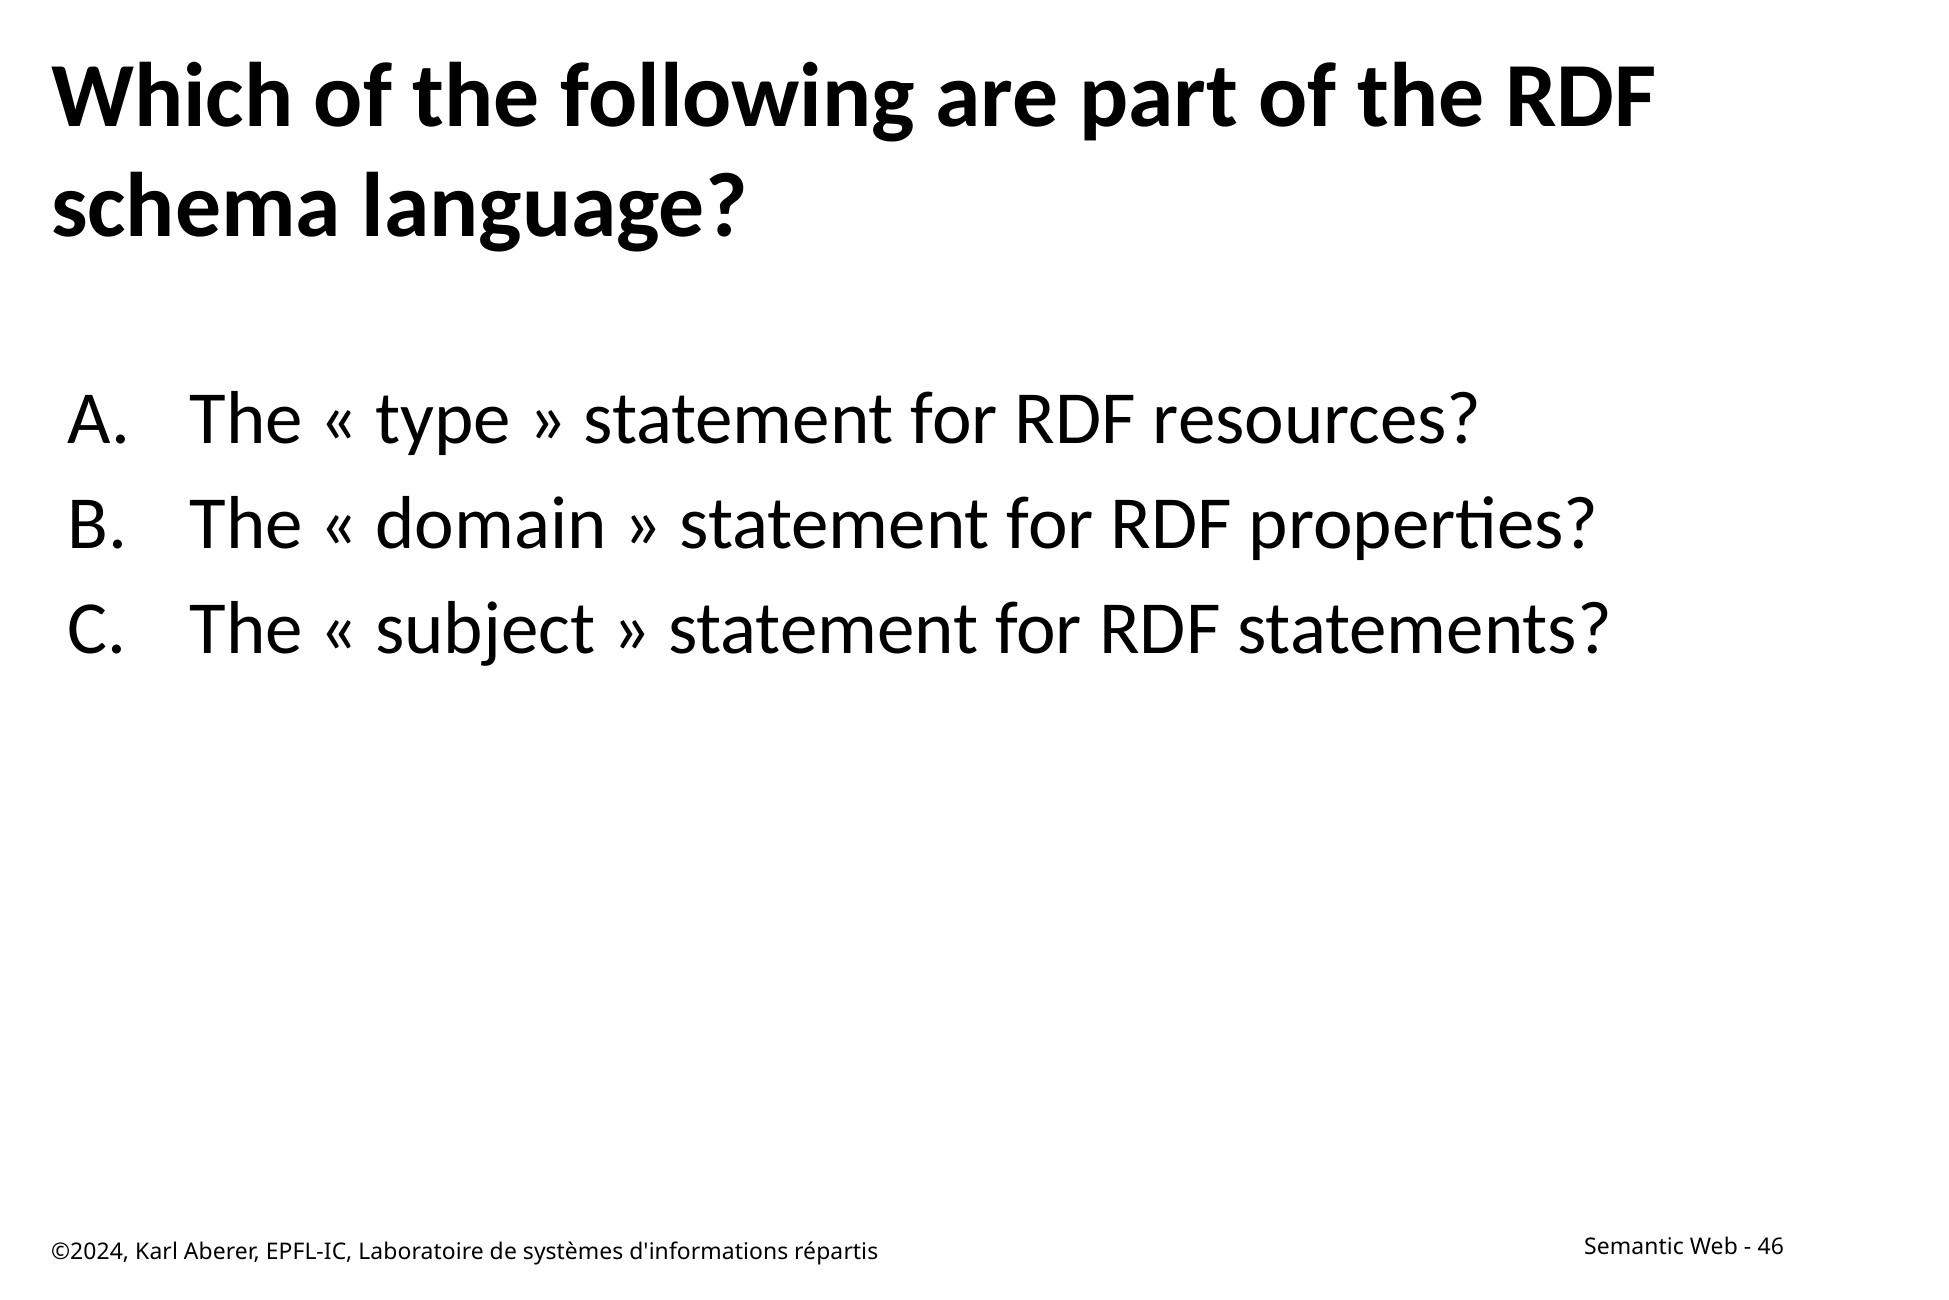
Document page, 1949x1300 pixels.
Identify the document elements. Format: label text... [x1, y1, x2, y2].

footer ©2024, Karl Aberer, EPFL-IC, Laboratoire de systèmes d'informations répartis [32, 1227, 1284, 1271]
title Which of the following are part of the RDF schema language? [32, 57, 1803, 232]
list The « type » statement for RDF resources? The « domain » statement for RDF properties? The « subject » statement for RDF statements? [37, 253, 1809, 1208]
